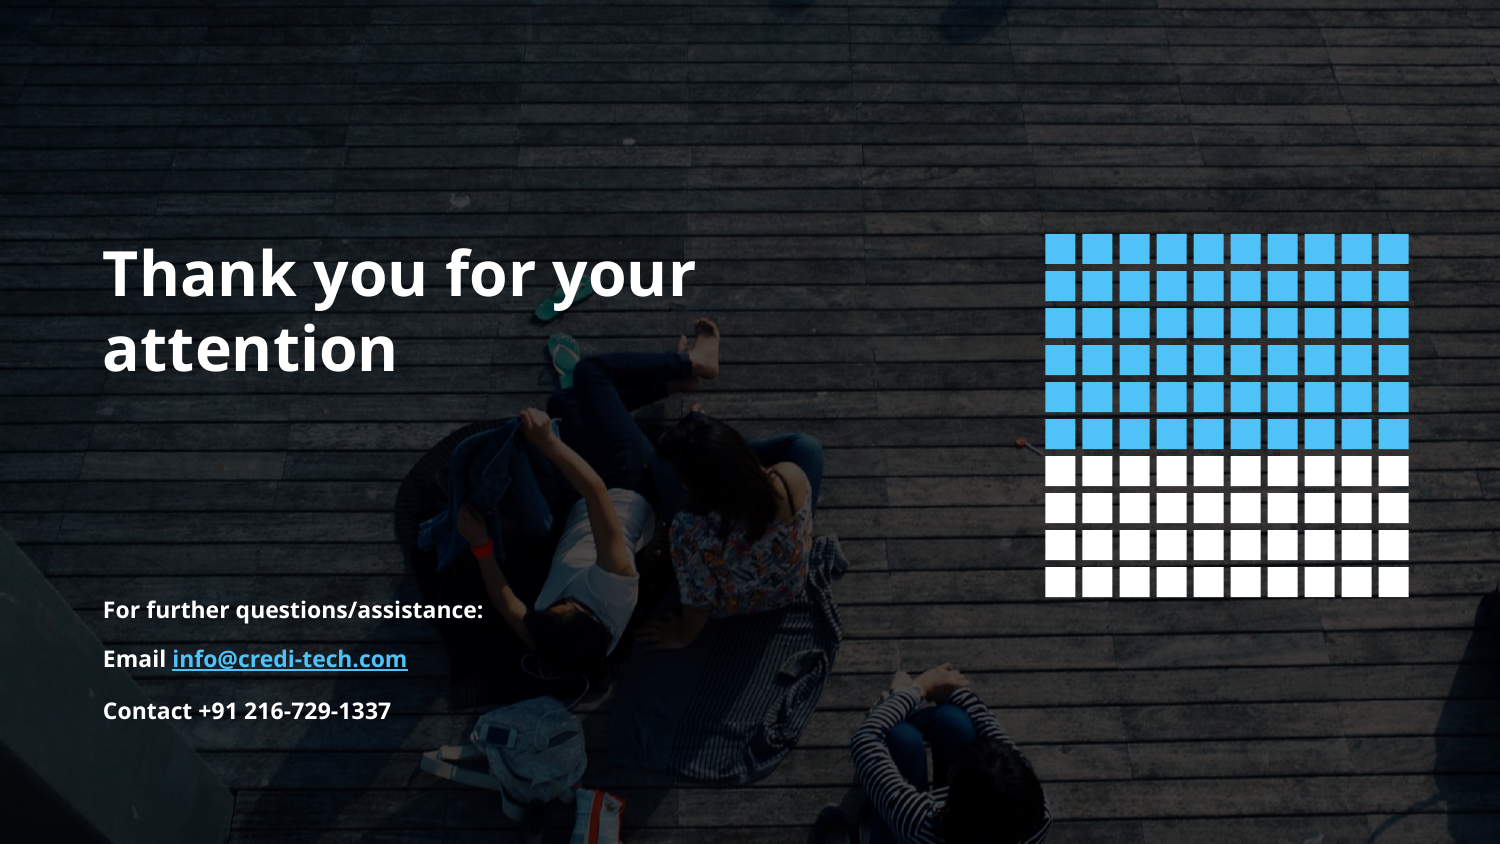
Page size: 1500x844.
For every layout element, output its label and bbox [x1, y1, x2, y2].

text_box [1045, 233, 1409, 598]
picture [0, 0, 1500, 844]
